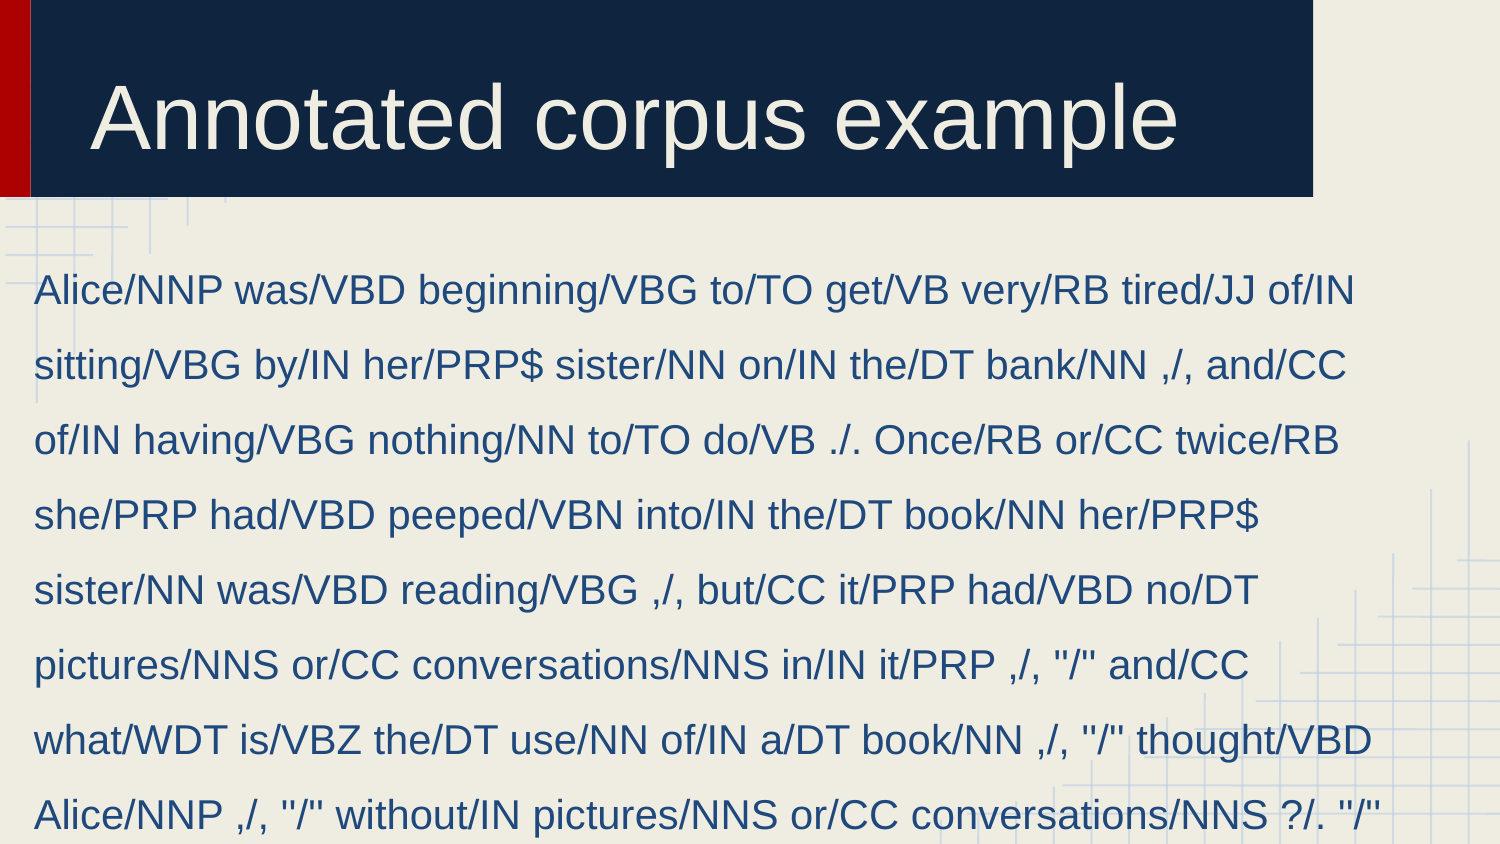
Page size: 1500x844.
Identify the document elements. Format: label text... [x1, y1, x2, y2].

list Alice/NNP was/VBD beginning/VBG to/TO get/VB very/RB tired/JJ of/IN sitting/VBG by/IN her/PRP$ sister/NN on/IN the/DT bank/NN ,/, and/CC of/IN having/VBG nothing/NN to/TO do/VB ./. Once/RB or/CC twice/RB she/PRP had/VBD peeped/VBN into/IN the/DT book/NN her/PRP$ sister/NN was/VBD reading/VBG ,/, but/CC it/PRP had/VBD no/DT pictures/NNS or/CC conversations/NNS in/IN it/PRP ,/, ''/'' and/CC what/WDT is/VBZ the/DT use/NN of/IN a/DT book/NN ,/, ''/'' thought/VBD Alice/NNP ,/, ''/'' without/IN pictures/NNS or/CC conversations/NNS ?/. ''/'' So/CC she/PRP was/VBD considering/VBG in/IN her/PRP$ own/JJ mind/NN [18, 222, 1456, 844]
title Annotated corpus example [75, 16, 1276, 183]
